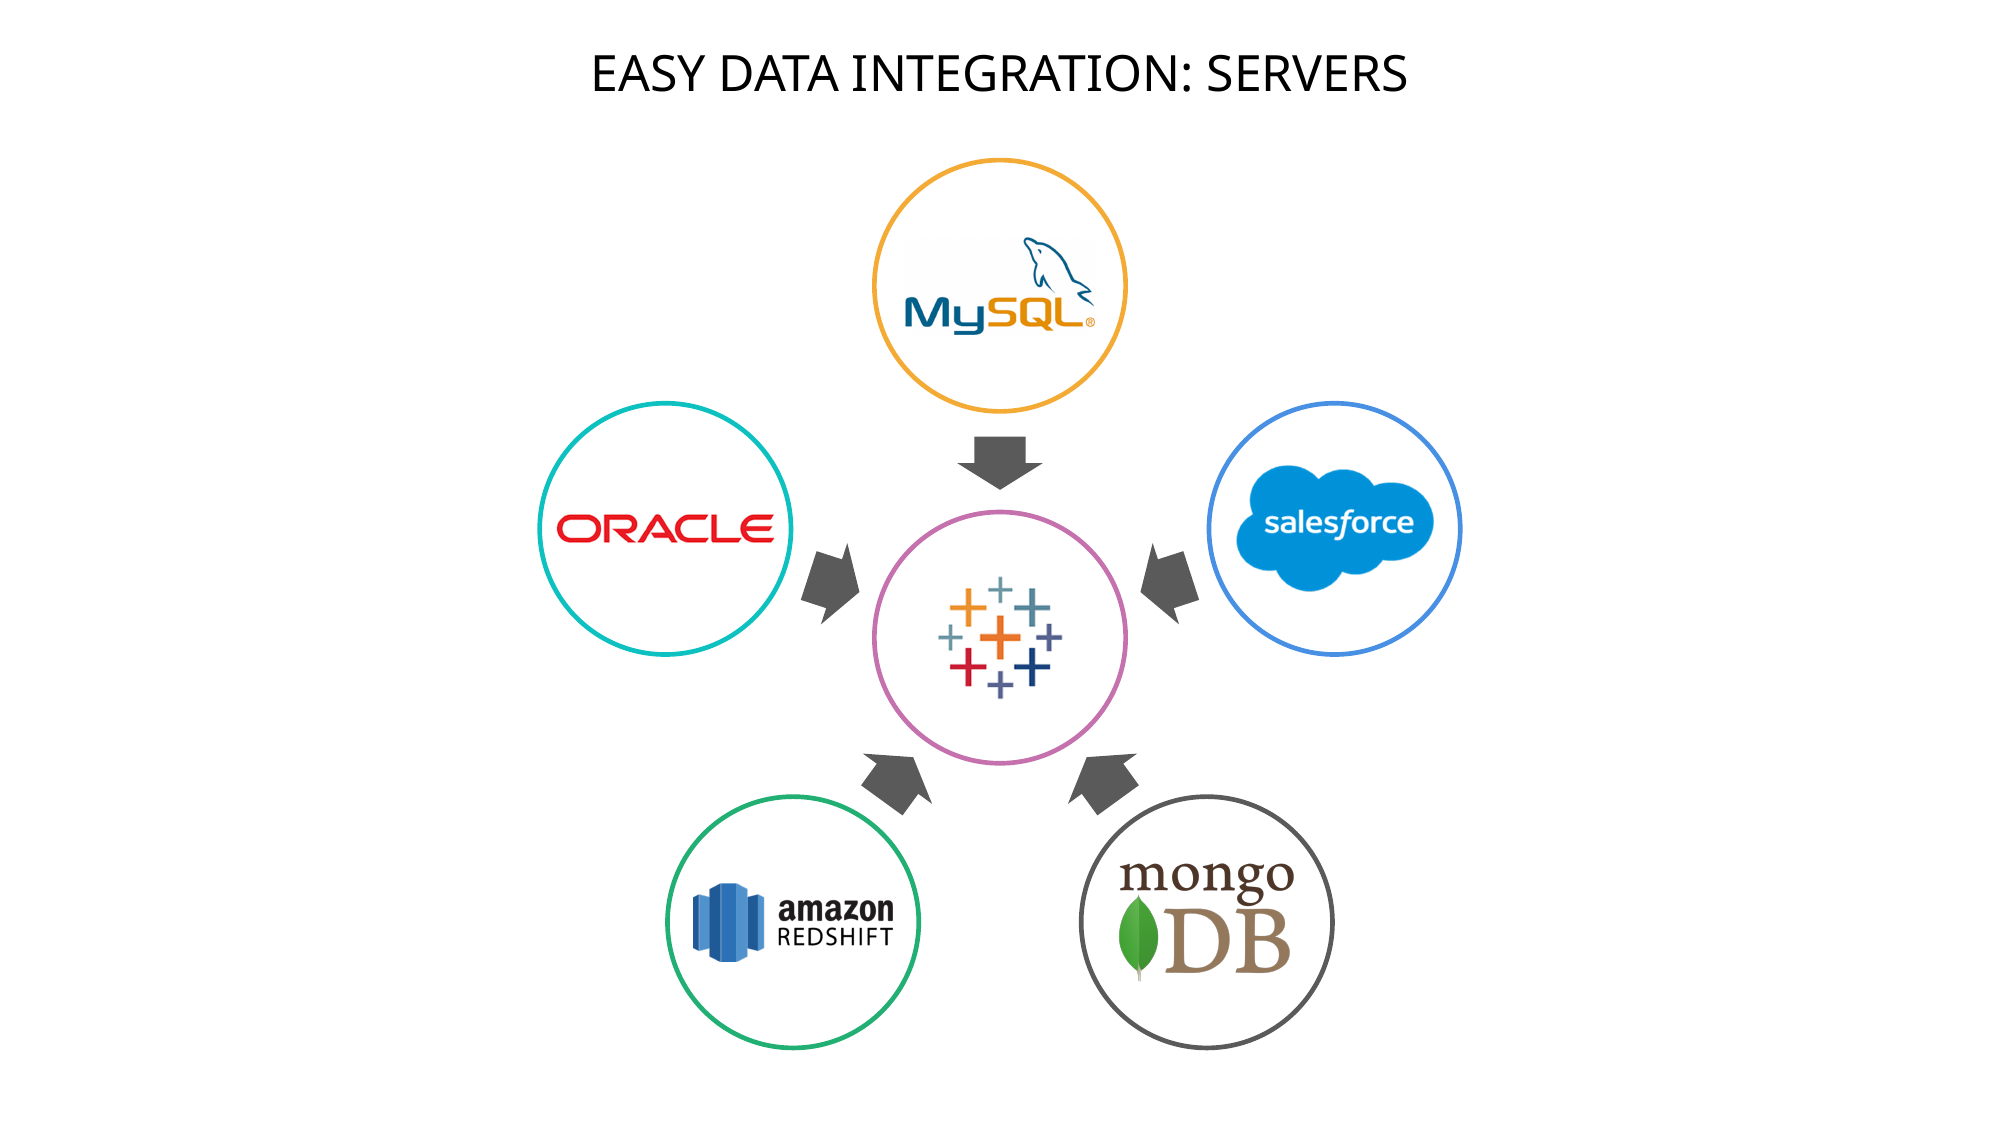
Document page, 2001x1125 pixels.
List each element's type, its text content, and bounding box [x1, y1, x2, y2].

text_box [1080, 796, 1333, 1049]
text_box [1067, 768, 1139, 804]
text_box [874, 159, 1126, 412]
text_box [957, 436, 1043, 490]
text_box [539, 402, 792, 655]
text_box [862, 753, 869, 759]
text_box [1208, 402, 1461, 655]
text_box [667, 796, 919, 1049]
text_box [1140, 543, 1200, 625]
text_box EASY DATA INTEGRATION: SERVERS [205, 33, 1795, 109]
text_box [874, 511, 1126, 764]
text_box [1130, 753, 1138, 759]
text_box [861, 769, 933, 804]
text_box [800, 543, 860, 625]
